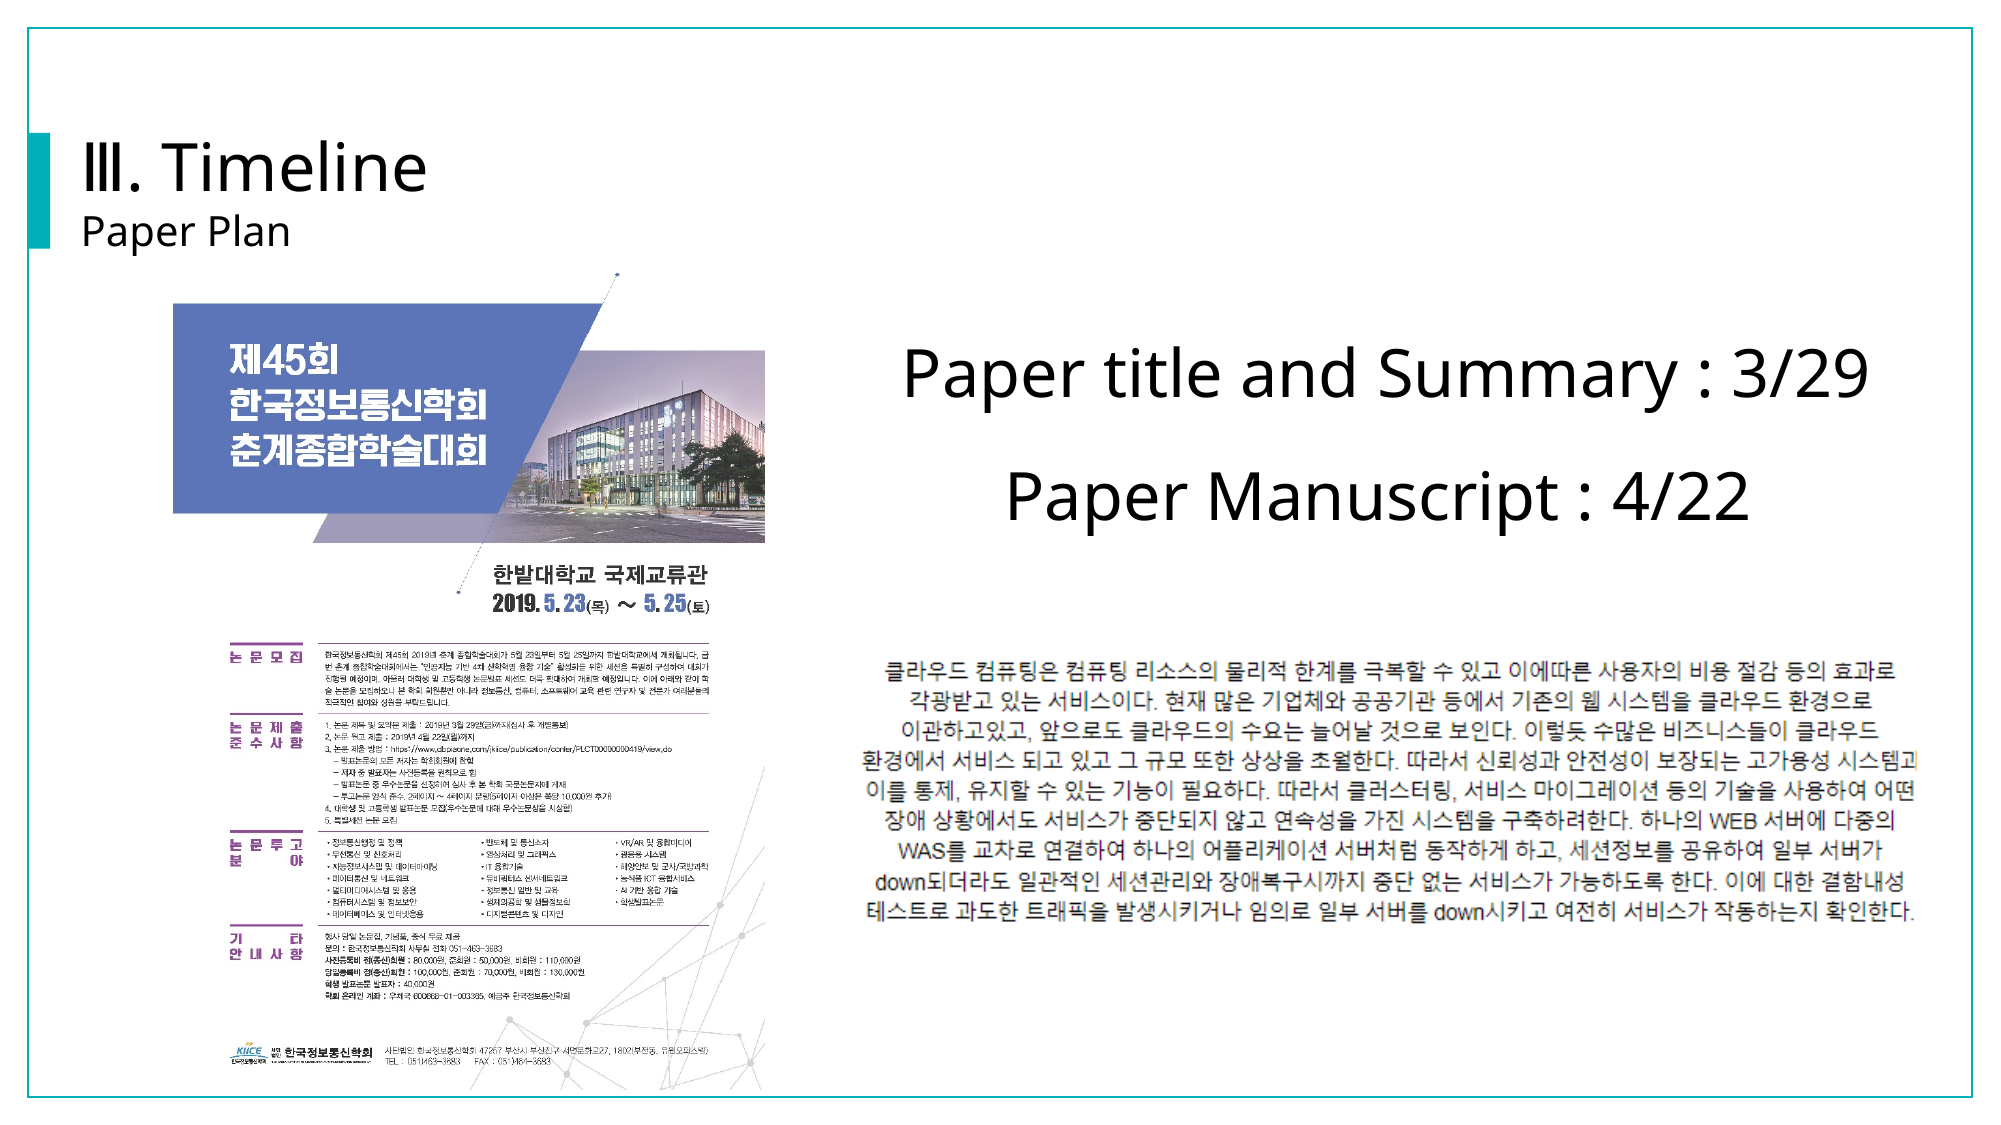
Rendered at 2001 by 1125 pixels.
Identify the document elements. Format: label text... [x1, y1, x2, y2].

text_box [27, 27, 1973, 1098]
text_box Paper title and Summary : 3/29 [807, 323, 1949, 419]
text_box [27, 132, 51, 250]
text_box Paper Manuscript : 4/22 [807, 446, 1950, 542]
picture [173, 256, 765, 1090]
picture [834, 655, 1917, 925]
